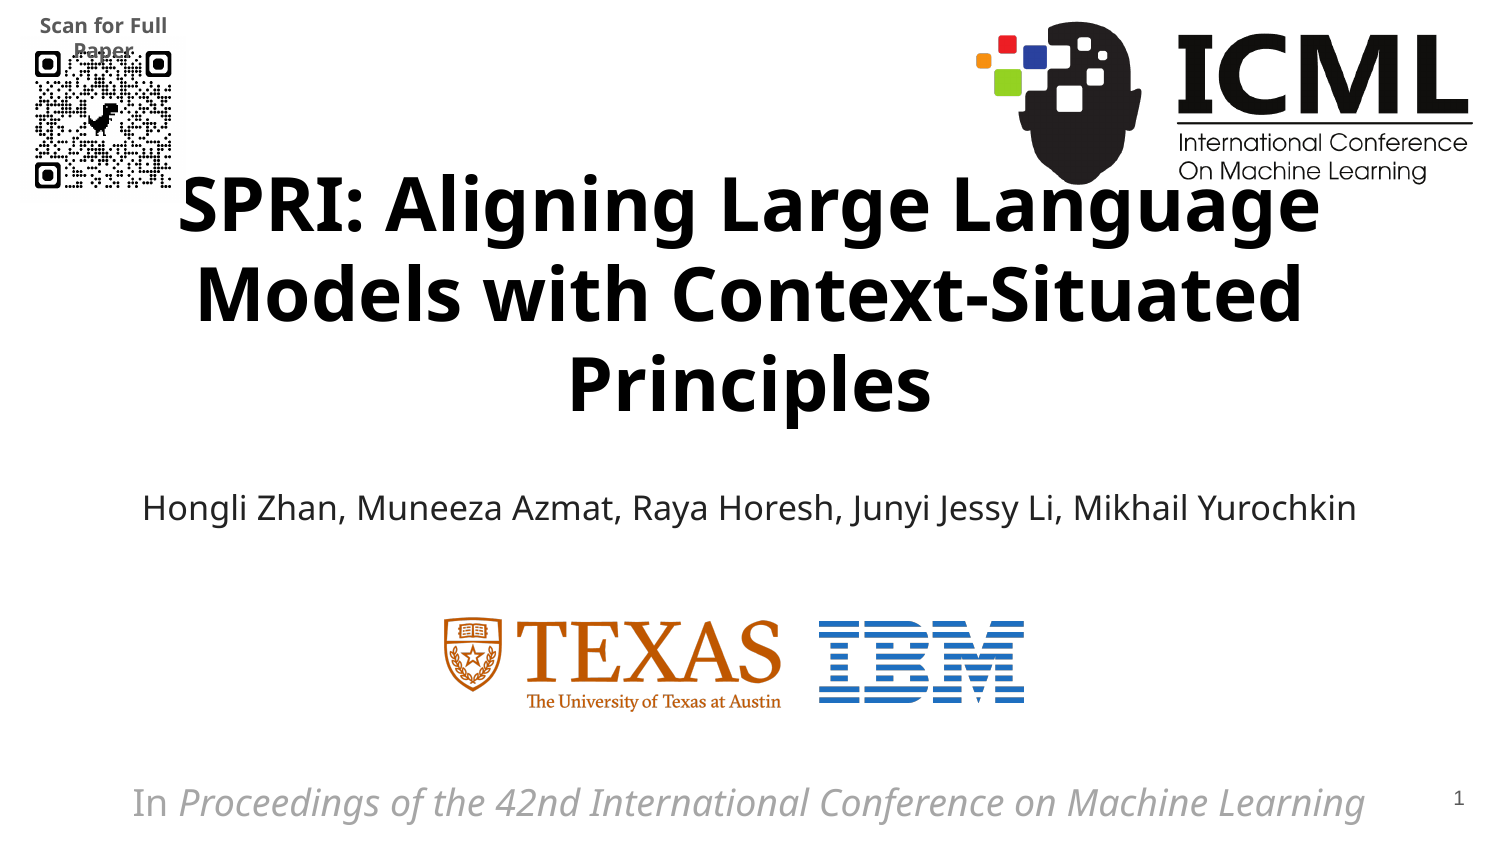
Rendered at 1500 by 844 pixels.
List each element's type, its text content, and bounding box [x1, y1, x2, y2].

text_box Scan for Full Paper [0, 5, 208, 71]
picture [19, 36, 186, 203]
picture [434, 609, 790, 719]
title SPRI: Aligning Large Language Models with Context-Situated Principles [51, 213, 1449, 442]
text_box In Proceedings of the 42nd International Conference on Machine Learning [51, 771, 1449, 832]
slide_number 1 [1389, 764, 1480, 830]
subtitle Hongli Zhan, Muneeza Azmat, Raya Horesh, Junyi Jessy Li, Mikhail Yurochkin [0, 446, 1500, 586]
picture [969, 13, 1481, 192]
picture [818, 620, 1024, 703]
